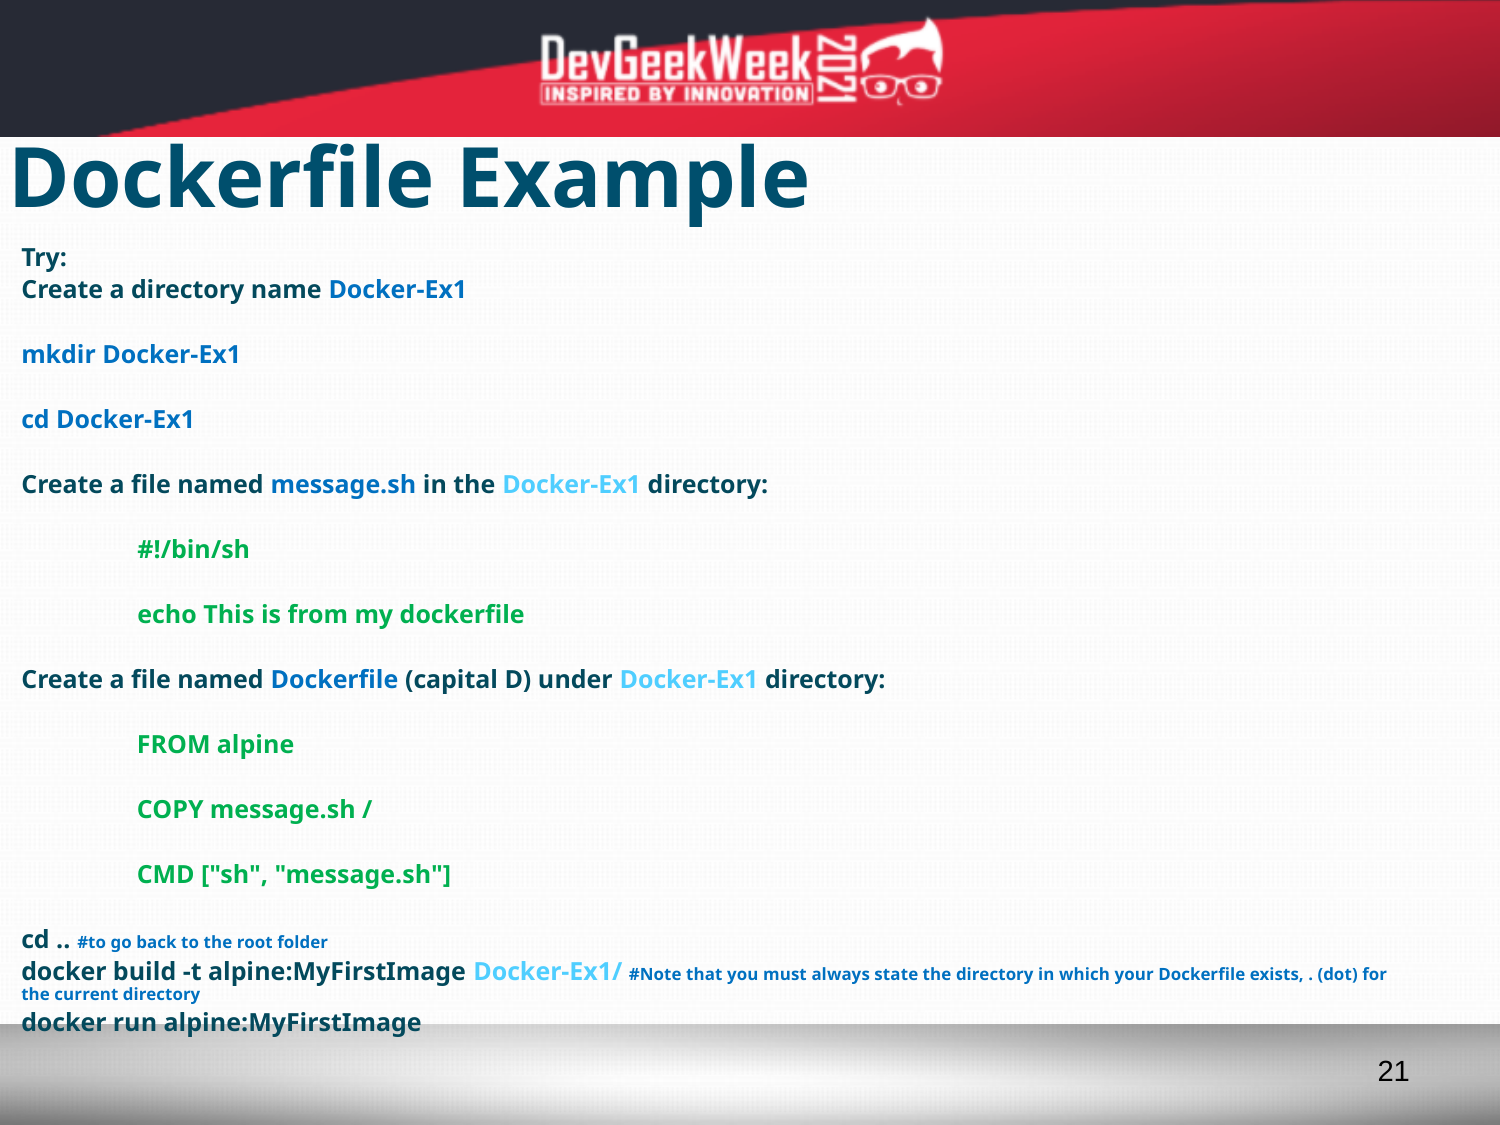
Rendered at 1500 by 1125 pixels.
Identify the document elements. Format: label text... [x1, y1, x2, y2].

picture [0, 0, 1500, 1125]
slide_number 21 [1359, 1039, 1426, 1104]
title Dockerfile Example [0, 47, 994, 240]
list Try: Create a directory name Docker-Ex1 mkdir Docker-Ex1 cd Docker-Ex1 Create a file named message.sh in the Docker-Ex1 directory: #!/bin/sh echo This is from my dockerfile Create a file named Dockerfile (capital D) under Docker-Ex1 directory: FROM alpine COPY message.sh / CMD ["sh", "message.sh"] cd .. #to go back to the root folder docker build -t alpine:MyFirstImage Docker-Ex1/ #Note that you must always state the directory in which your Dockerfile exists, . (dot) for the current directory docker run alpine:MyFirstImage [5, 229, 1426, 1064]
